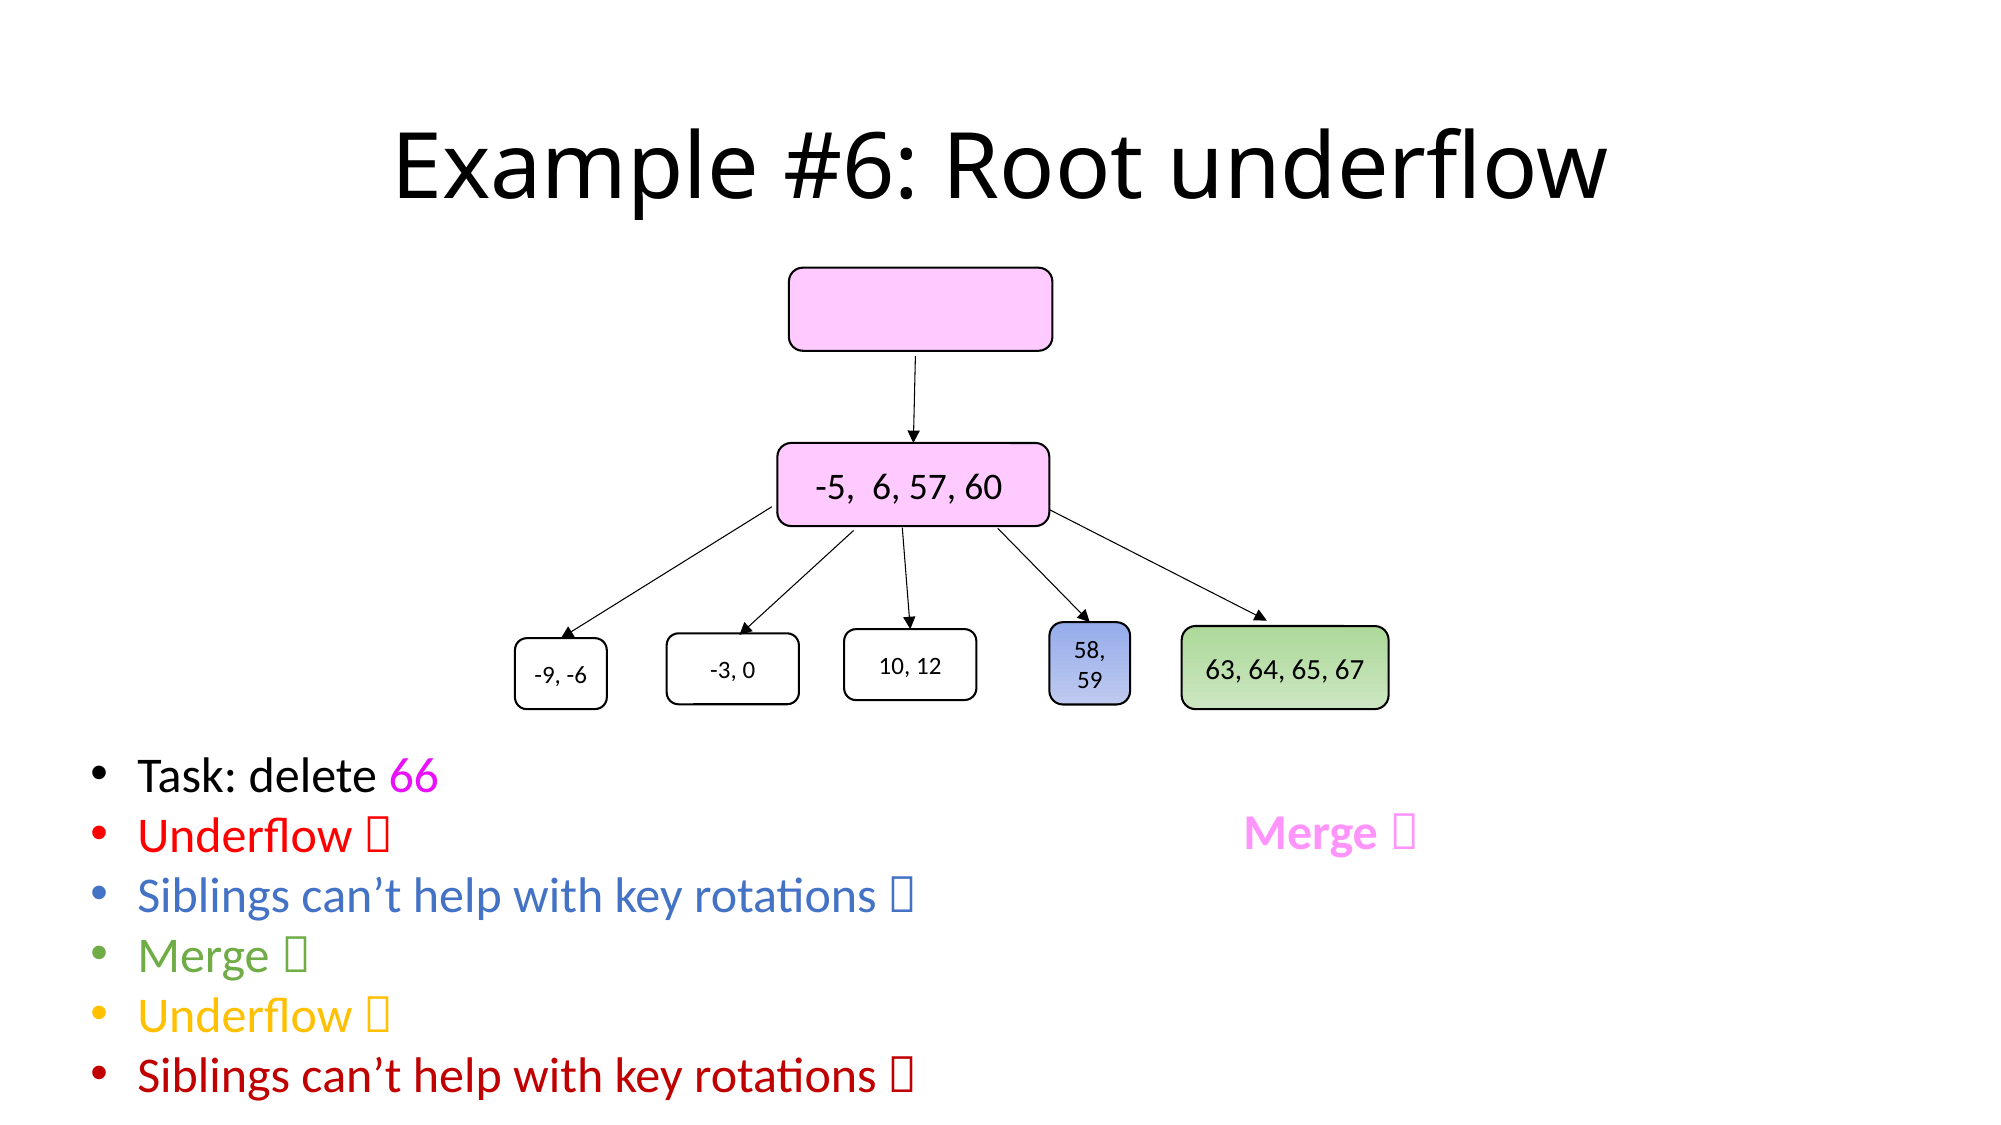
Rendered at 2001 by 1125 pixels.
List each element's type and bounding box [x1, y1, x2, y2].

text_box [1180, 624, 1390, 711]
text_box [787, 266, 1054, 352]
text_box [75, 735, 1770, 1110]
title [137, 59, 1863, 278]
text_box [513, 355, 1267, 711]
